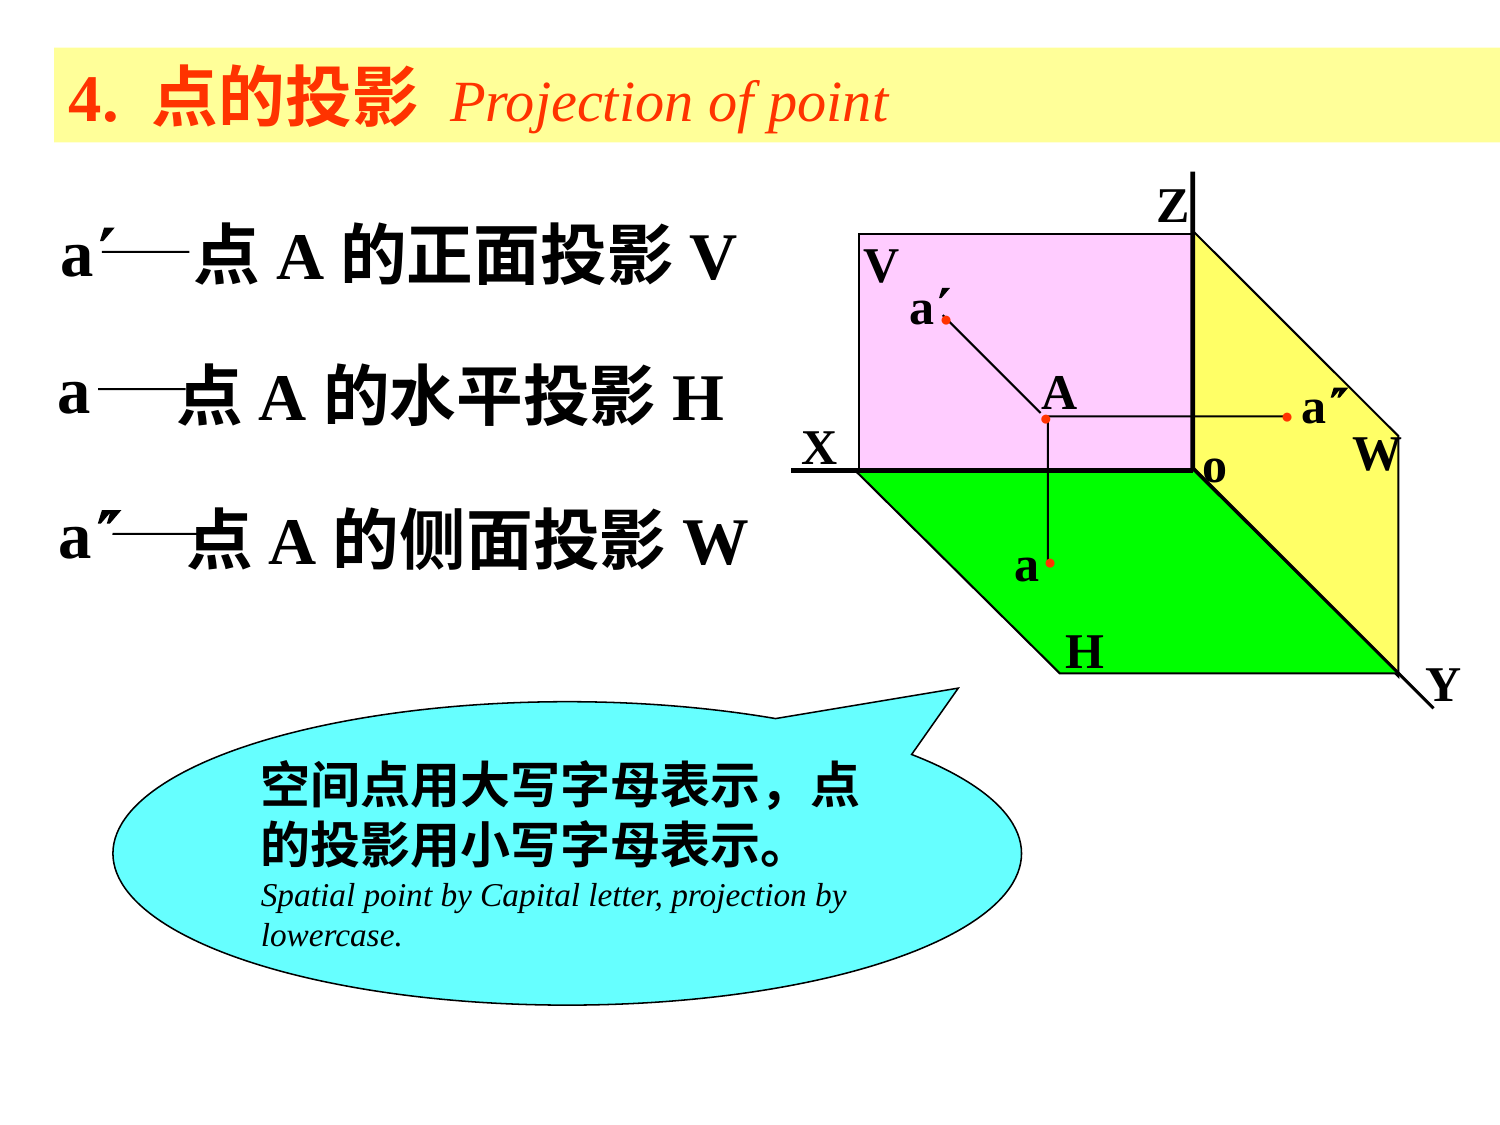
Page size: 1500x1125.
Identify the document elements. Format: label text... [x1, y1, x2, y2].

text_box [44, 483, 744, 586]
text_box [1212, 366, 1364, 442]
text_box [1095, 366, 1133, 442]
text_box 空间点用大写字母表示，点的投影用小写字母表示。 Spatial point by Capital letter, projection by lowercase. [112, 694, 1022, 1006]
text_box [47, 201, 733, 301]
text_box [1212, 230, 1418, 465]
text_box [854, 510, 1187, 687]
text_box 4. 点的投影 Projection of point [54, 47, 1500, 143]
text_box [896, 266, 1041, 414]
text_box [1020, 351, 1093, 438]
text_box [1138, 164, 1208, 471]
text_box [848, 224, 1133, 405]
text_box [1212, 449, 1243, 465]
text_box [41, 338, 720, 442]
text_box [1081, 449, 1187, 501]
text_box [785, 407, 994, 501]
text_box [999, 423, 1077, 599]
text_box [1192, 467, 1477, 720]
